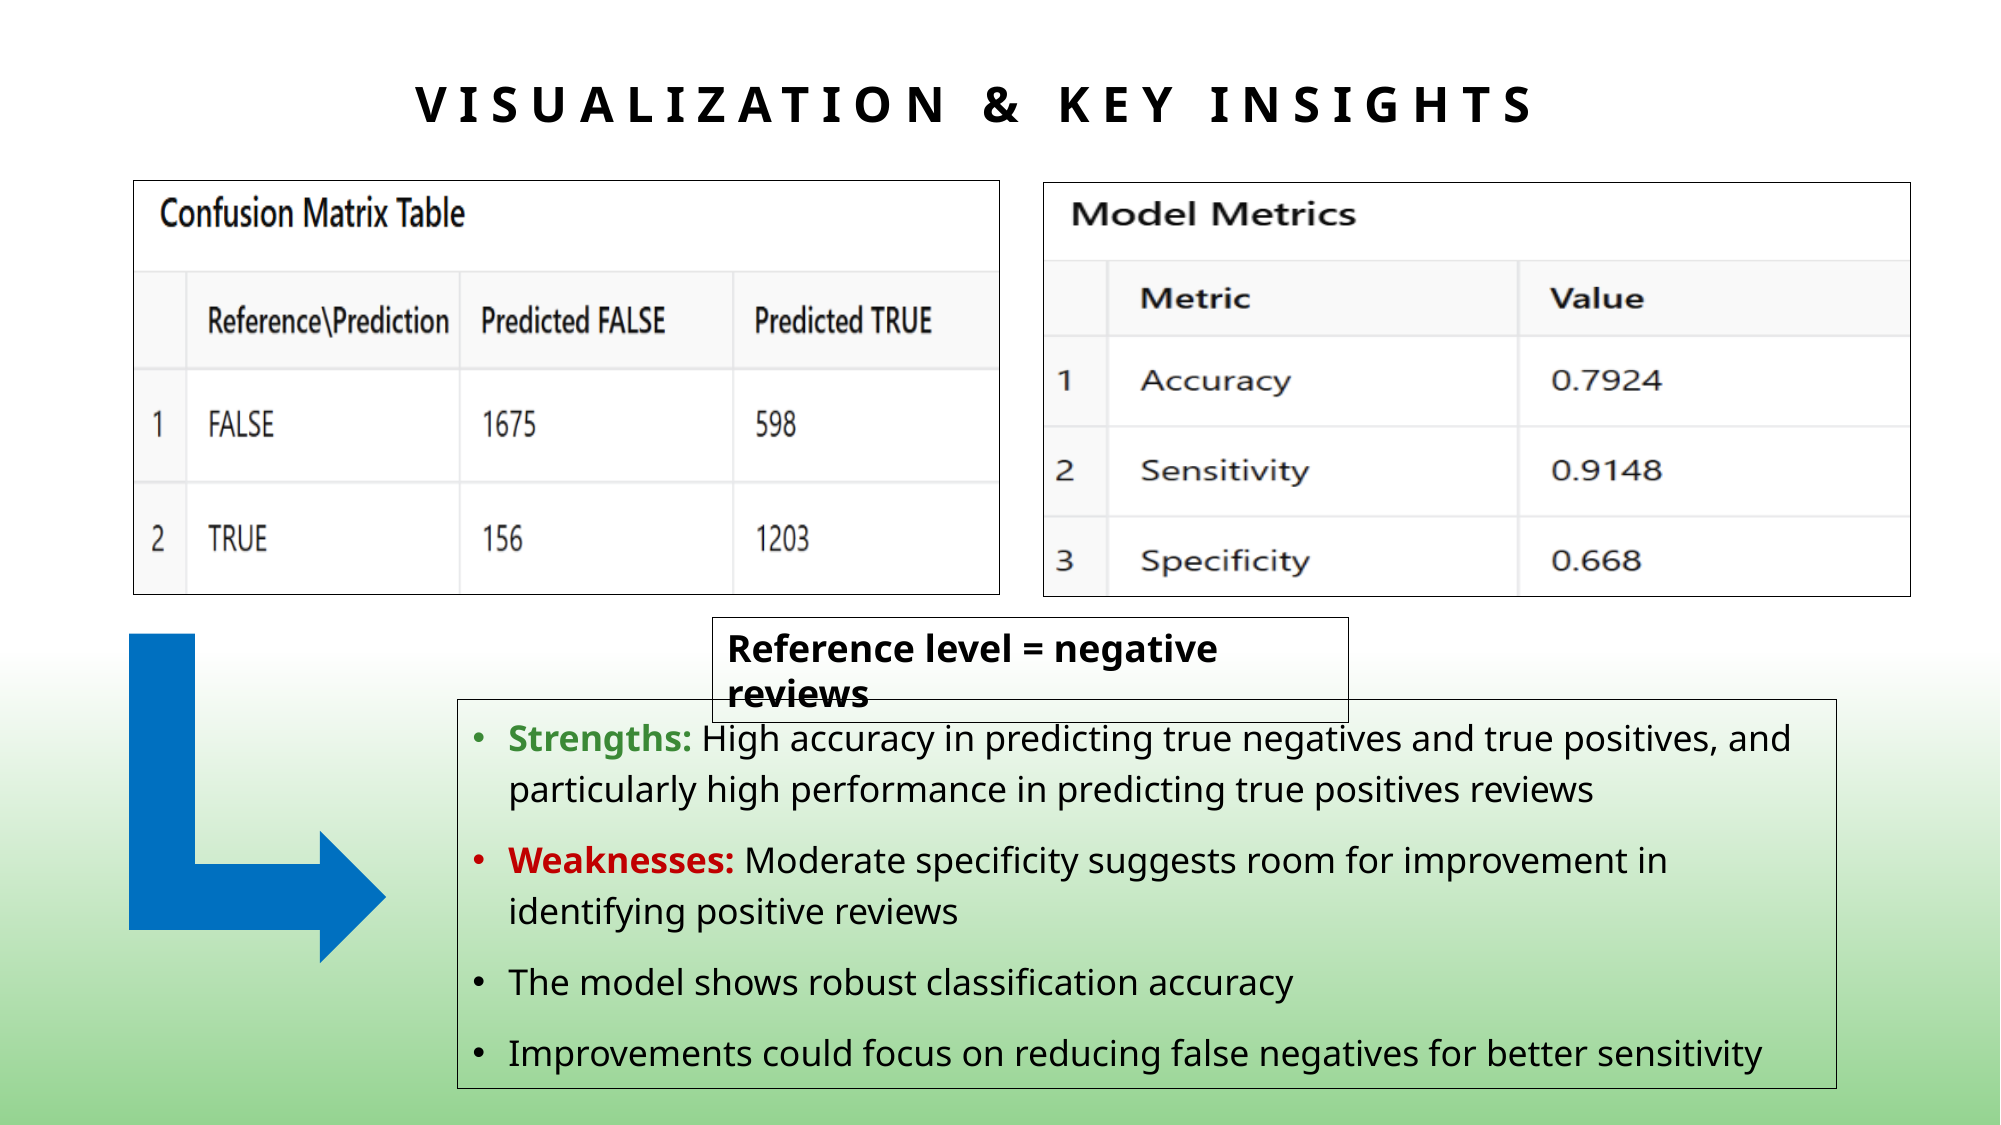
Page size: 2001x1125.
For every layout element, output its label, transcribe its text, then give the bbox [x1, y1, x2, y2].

list Strengths: High accuracy in predicting true negatives and true positives, and particularly high performance in predicting true positives reviews Weaknesses: Moderate specificity suggests room for improvement in identifying positive reviews The model shows robust classification accuracy Improvements could focus on reducing false negatives for better sensitivity [457, 699, 1837, 1089]
picture [1043, 182, 1911, 597]
text_box [129, 633, 387, 964]
text_box Reference level = negative reviews [712, 617, 1349, 723]
picture [133, 180, 1000, 595]
title Visualization & Key Insights [130, 54, 1818, 141]
